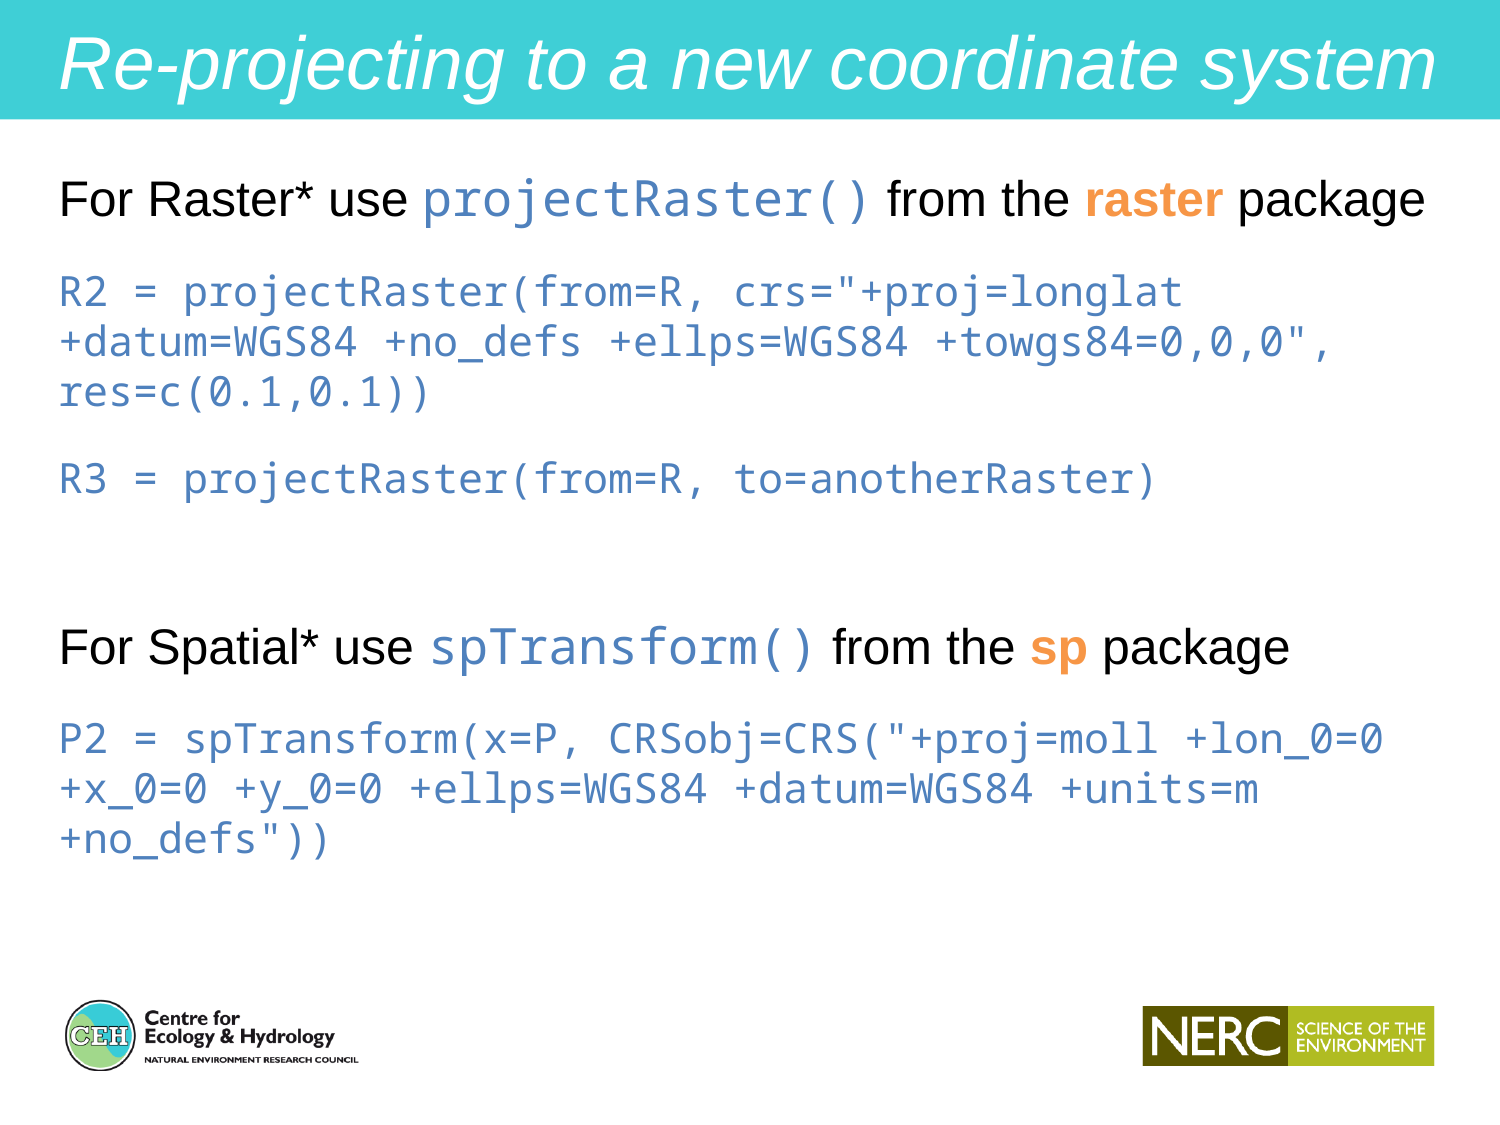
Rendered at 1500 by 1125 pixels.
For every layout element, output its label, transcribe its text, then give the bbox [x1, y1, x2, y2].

list Re-projecting to a new coordinate system [0, 0, 1500, 119]
list For Raster* use projectRaster() from the raster package R2 = projectRaster(from=R, crs="+proj=longlat +datum=WGS84 +no_defs +ellps=WGS84 +towgs84=0,0,0", res=c(0.1,0.1)) R3 = projectRaster(from=R, to=anotherRaster) For Spatial* use spTransform() from the sp package P2 = spTransform(x=P, CRSobj=CRS("+proj=moll +lon_0=0 +x_0=0 +y_0=0 +ellps=WGS84 +datum=WGS84 +units=m +no_defs")) [0, 119, 1500, 1125]
